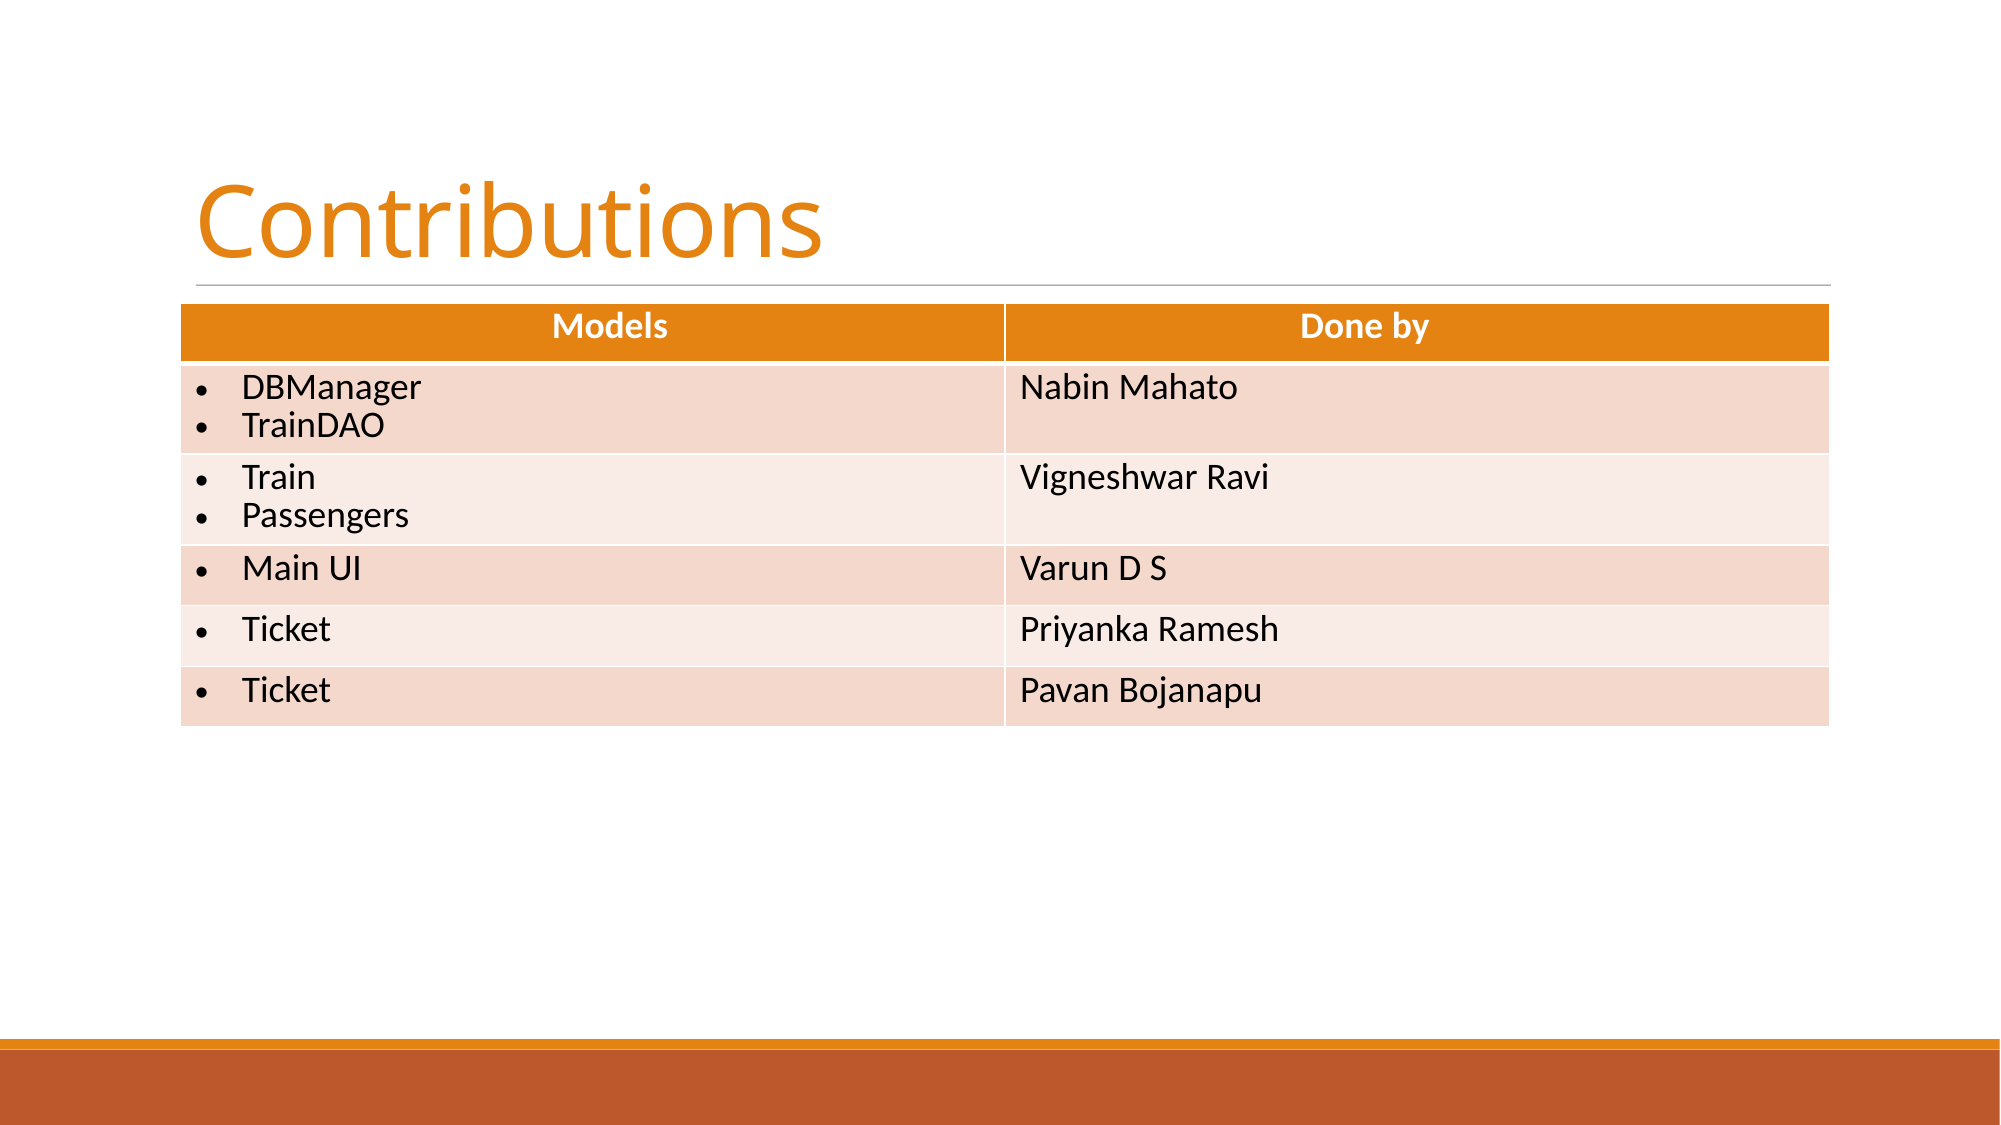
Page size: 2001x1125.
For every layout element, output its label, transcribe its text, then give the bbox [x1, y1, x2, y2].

table_cell Train Passengers [181, 455, 1004, 544]
table_cell Ticket [181, 606, 1004, 666]
table_cell Main UI [181, 546, 1004, 605]
table_cell Pavan Bojanapu [1006, 667, 1829, 726]
table_cell Nabin Mahato [1006, 366, 1829, 453]
table_cell Vigneshwar Ravi [1006, 455, 1829, 544]
table_header Done by [1006, 304, 1829, 361]
text_box Contributions [180, 47, 1830, 285]
table_header Models [181, 304, 1004, 361]
table_cell Ticket [181, 667, 1004, 726]
table_cell Priyanka Ramesh [1006, 606, 1829, 666]
table_cell DBManager TrainDAO [181, 366, 1004, 453]
table_cell Varun D S [1006, 546, 1829, 605]
